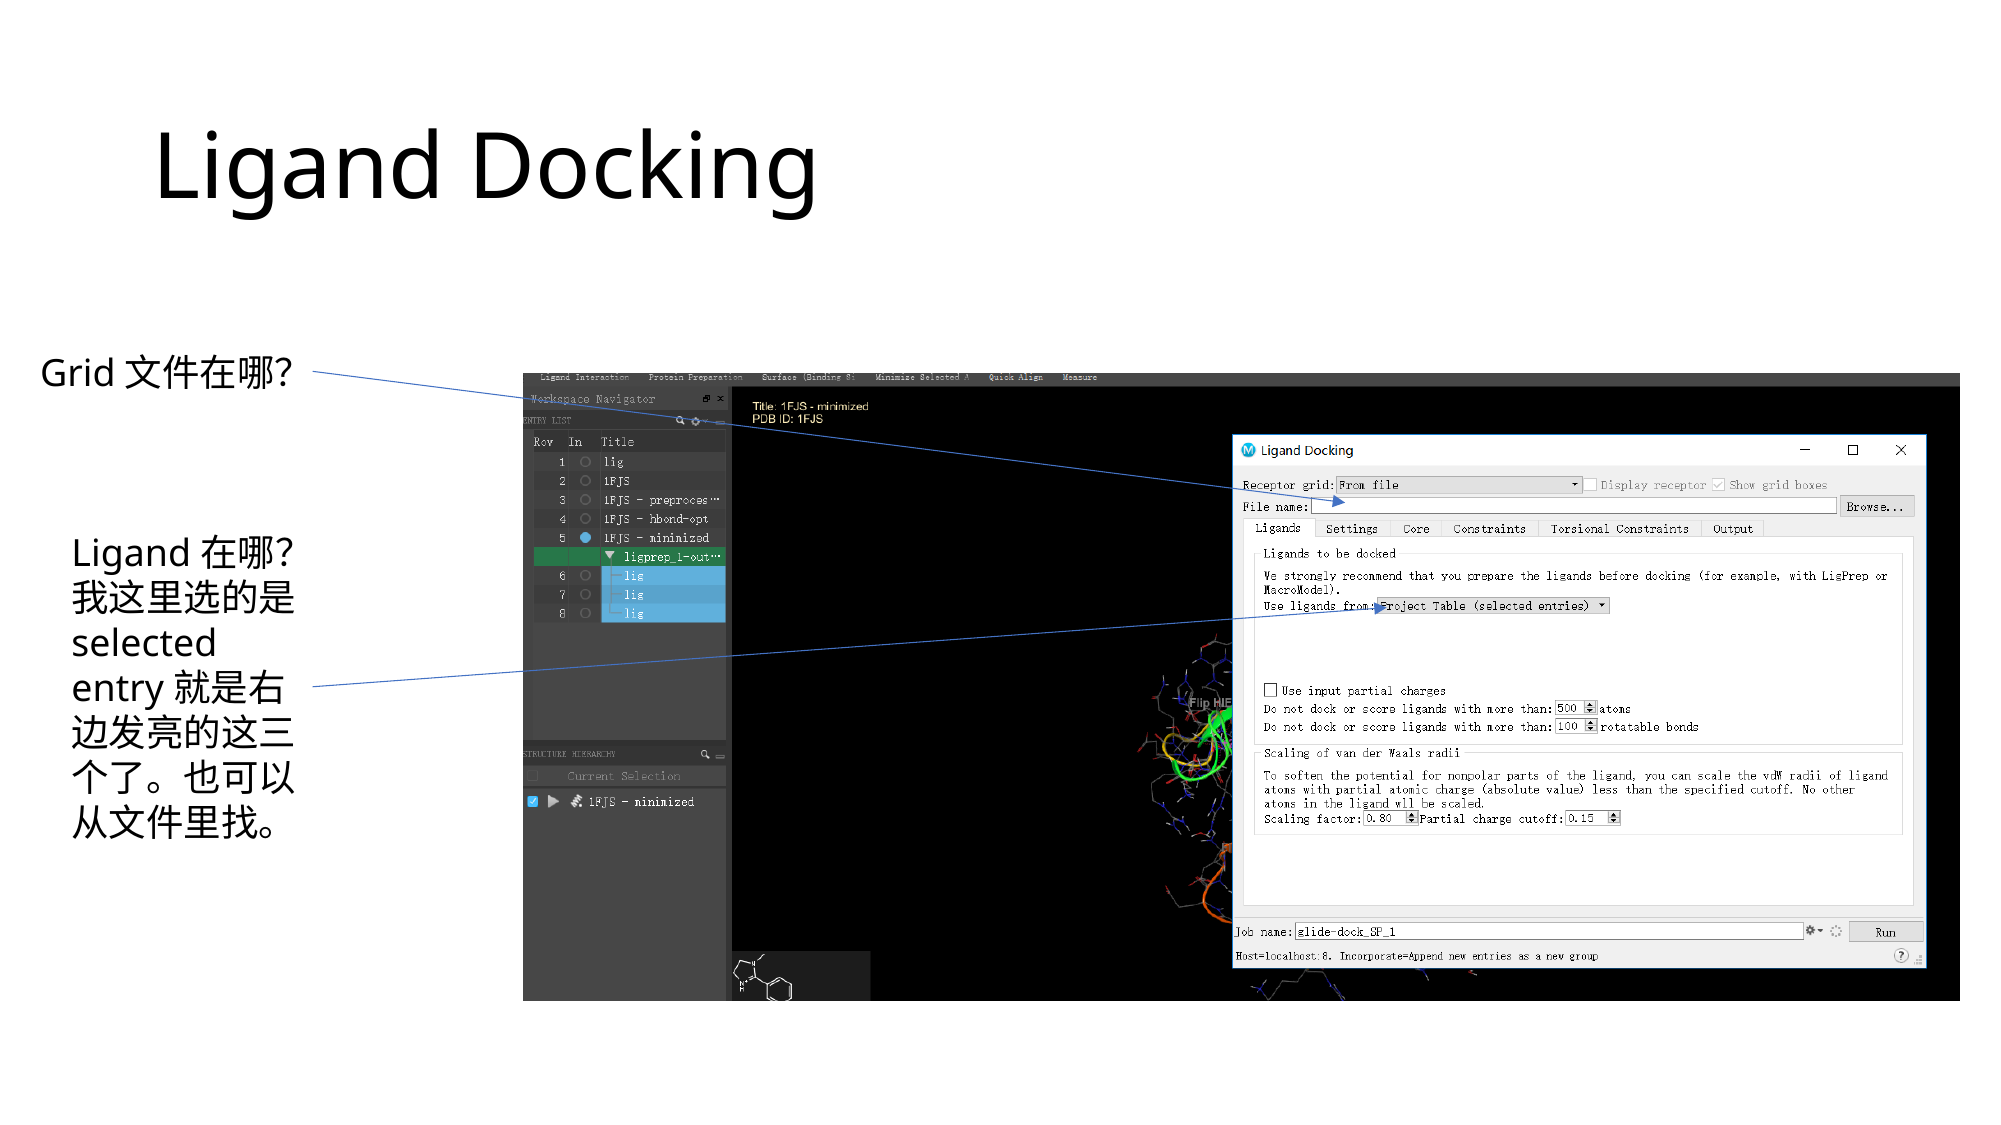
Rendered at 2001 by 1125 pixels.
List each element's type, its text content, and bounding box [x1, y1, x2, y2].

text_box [312, 371, 1346, 503]
text_box Grid文件在哪？ [25, 341, 313, 402]
title Ligand Docking [137, 59, 1863, 278]
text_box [312, 607, 1387, 689]
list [523, 373, 1960, 1001]
text_box Ligand在哪？ 我这里选的是selected entry就是右边发亮的这三个了。也可以从文件里找。 [56, 521, 313, 852]
